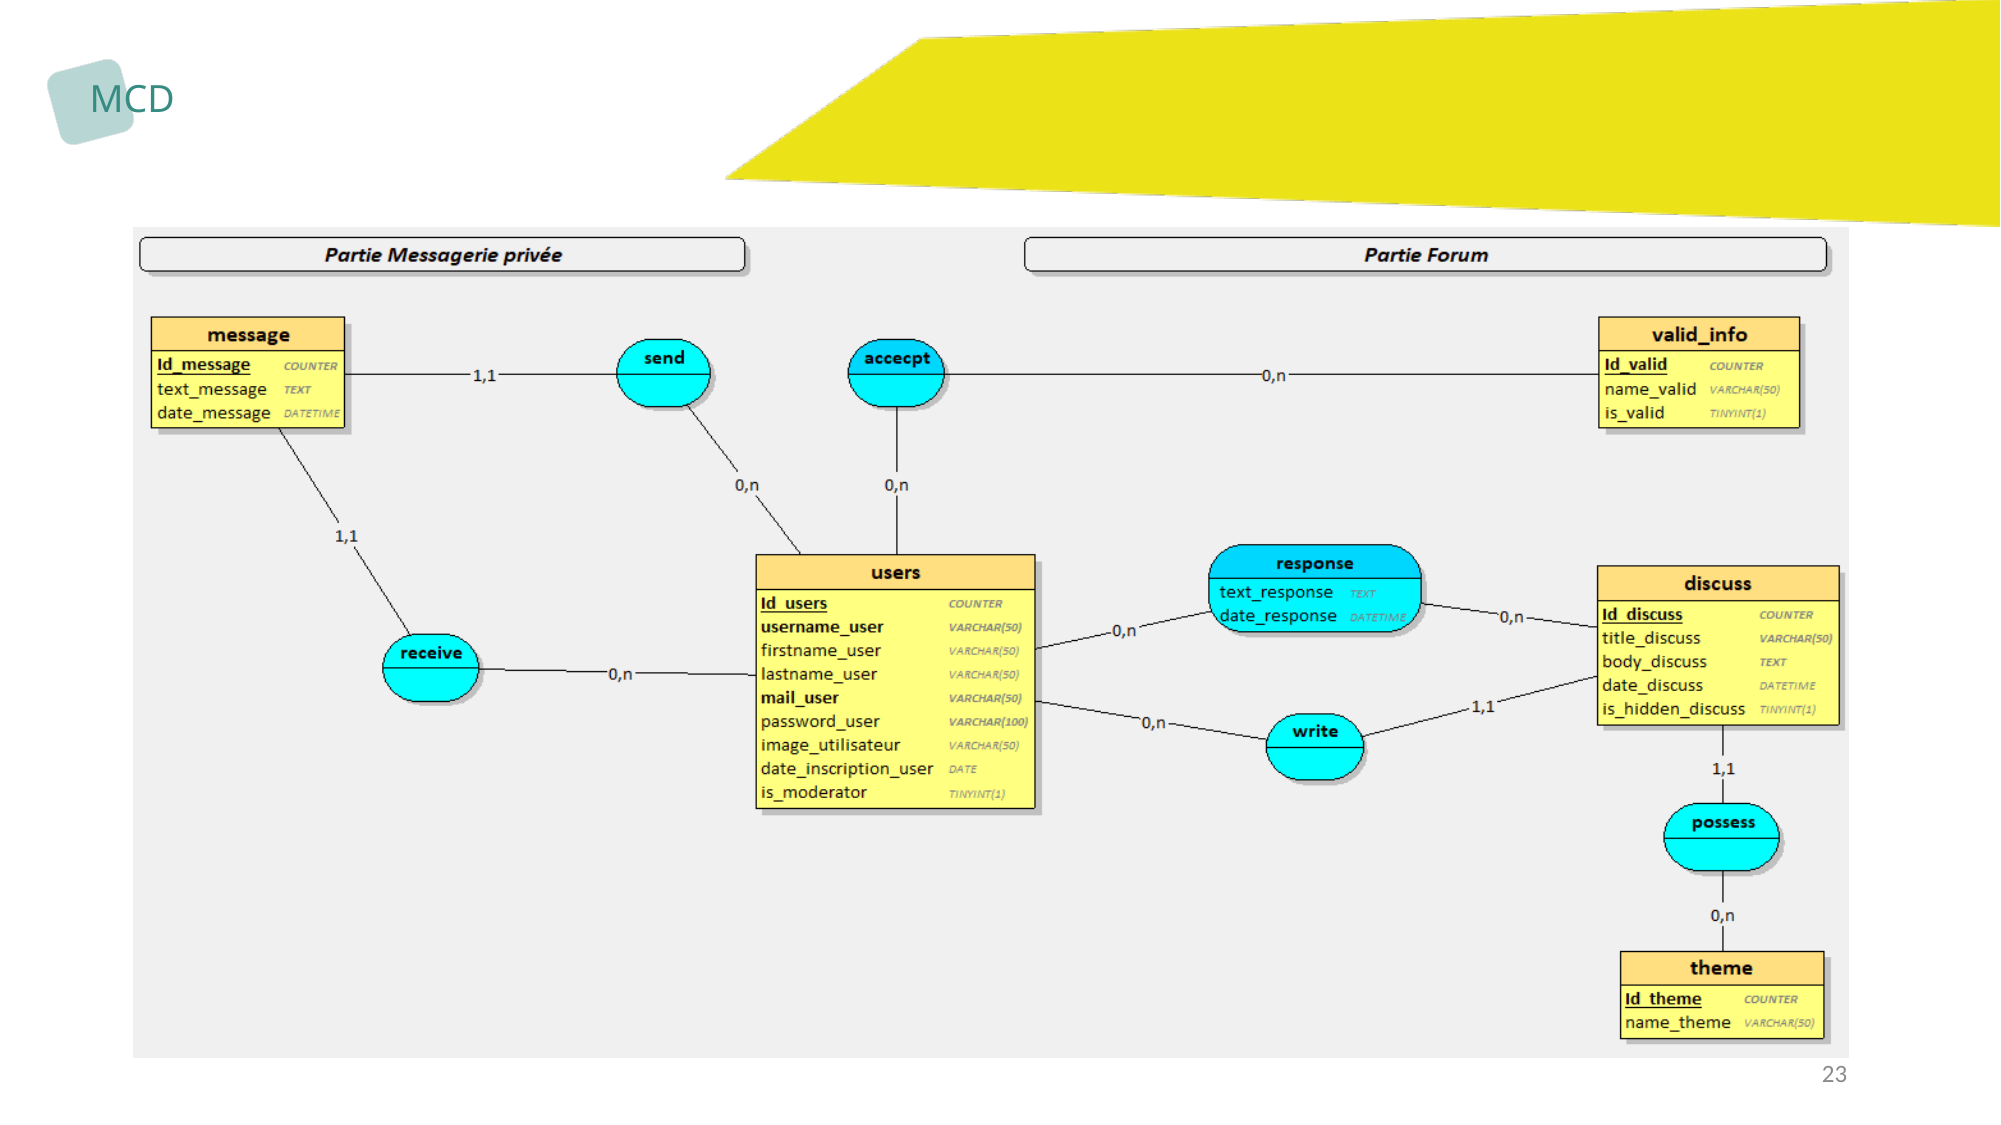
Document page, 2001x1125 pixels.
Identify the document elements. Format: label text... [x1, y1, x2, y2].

picture [47, 59, 134, 145]
picture [133, 0, 2000, 1058]
text_box MCD [134, 67, 190, 128]
slide_number 23 [1412, 1042, 1863, 1103]
